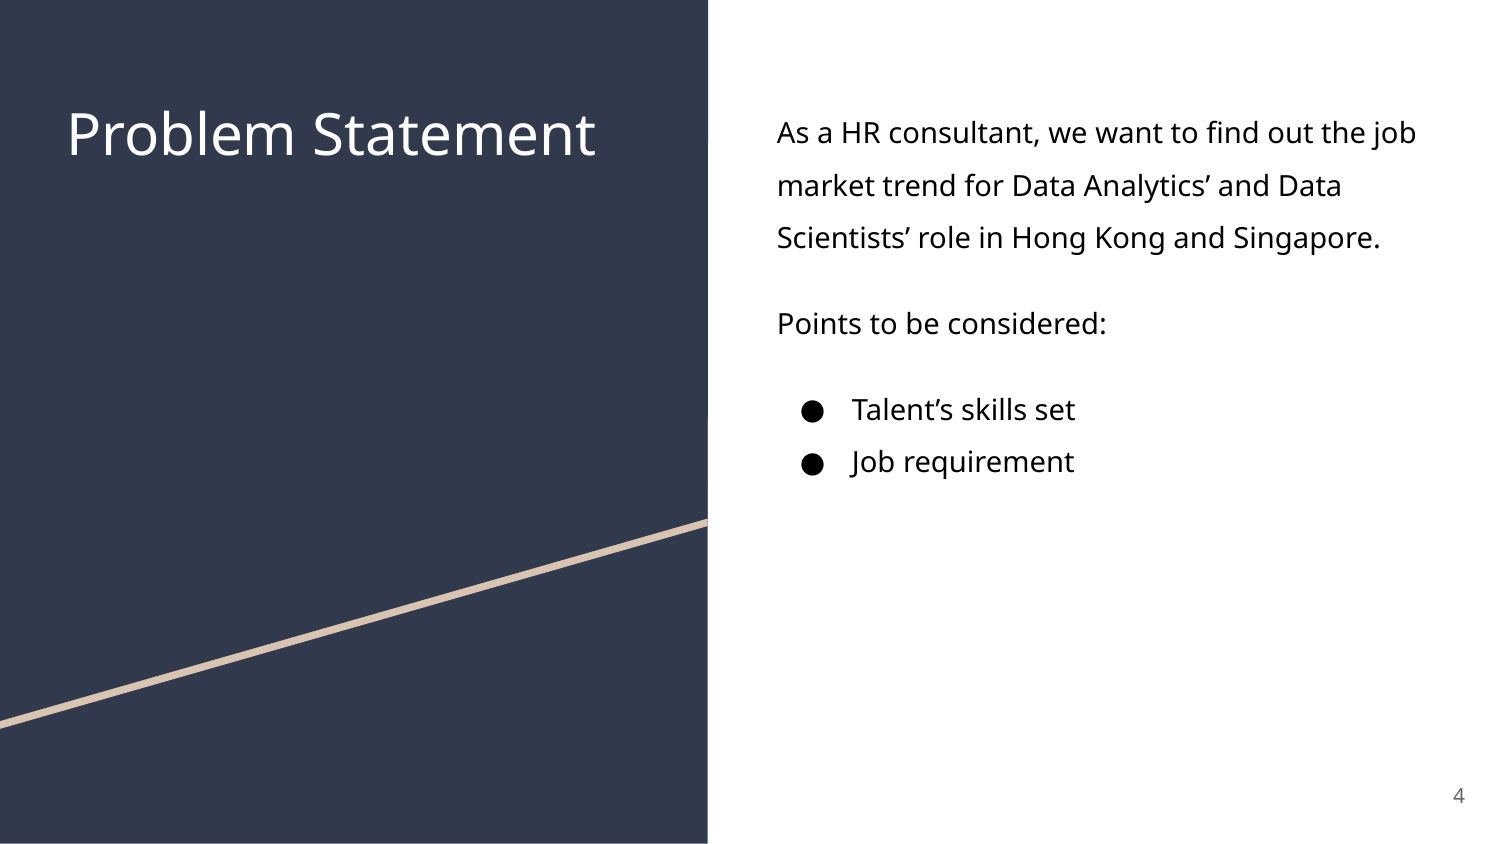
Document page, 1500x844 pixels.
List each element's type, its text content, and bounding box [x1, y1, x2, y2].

slide_number ‹#› [1389, 764, 1480, 830]
list As a HR consultant, we want to find out the job market trend for Data Analytics’ and Data Scientists’ role in Hong Kong and Singapore. Points to be considered: Talent’s skills set Job requirement [761, 82, 1446, 755]
title Problem Statement [51, 82, 660, 494]
